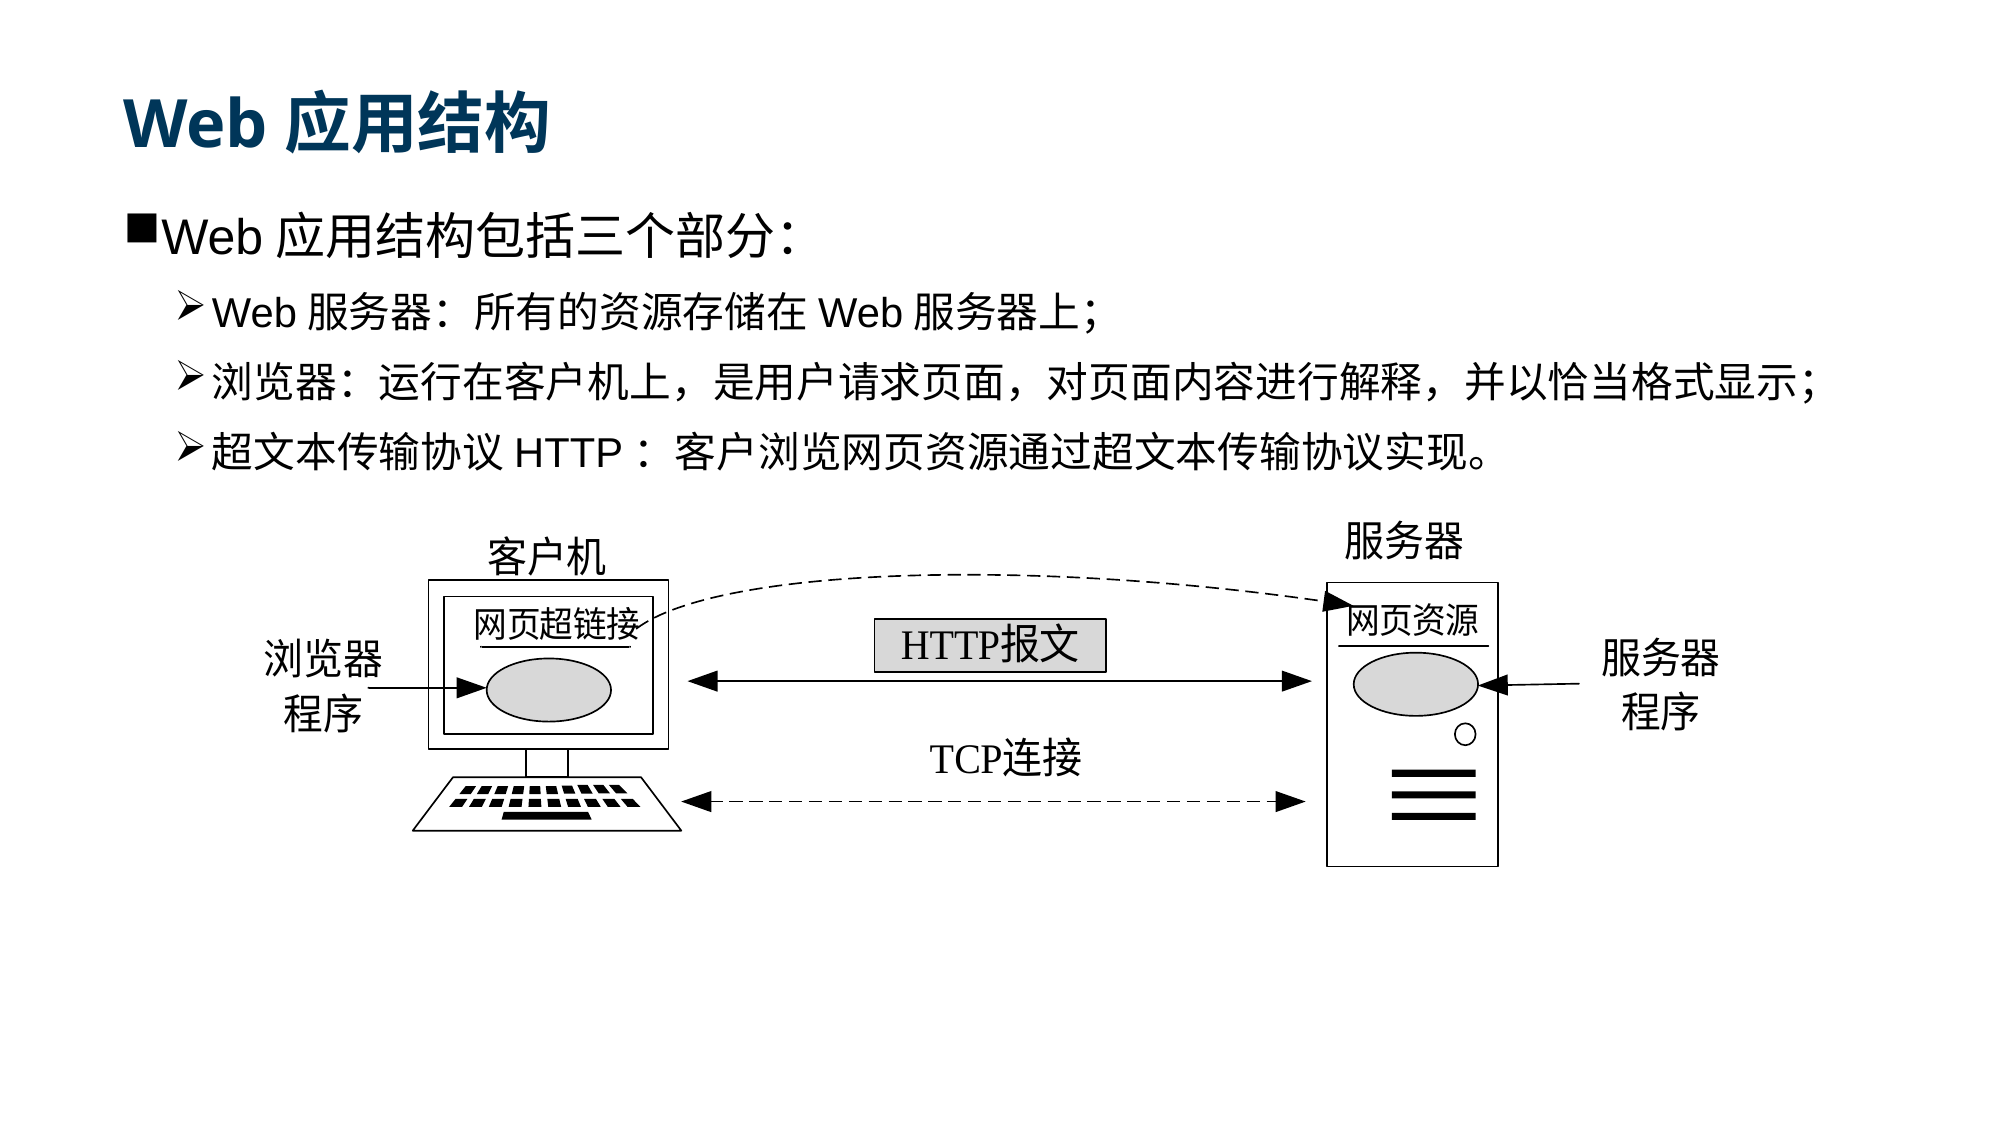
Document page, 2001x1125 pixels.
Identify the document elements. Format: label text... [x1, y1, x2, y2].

title Web应用结构 [108, 21, 1890, 169]
list Web应用结构包括三个部分： Web服务器：所有的资源存储在Web服务器上； 浏览器：运行在客户机上，是用户请求页面，对页面内容进行解释，并以恰当格式显示； 超文本传输协议HTTP：客户浏览网页资源通过超文本传输协议实现。 [108, 185, 1890, 1007]
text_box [251, 503, 1802, 971]
